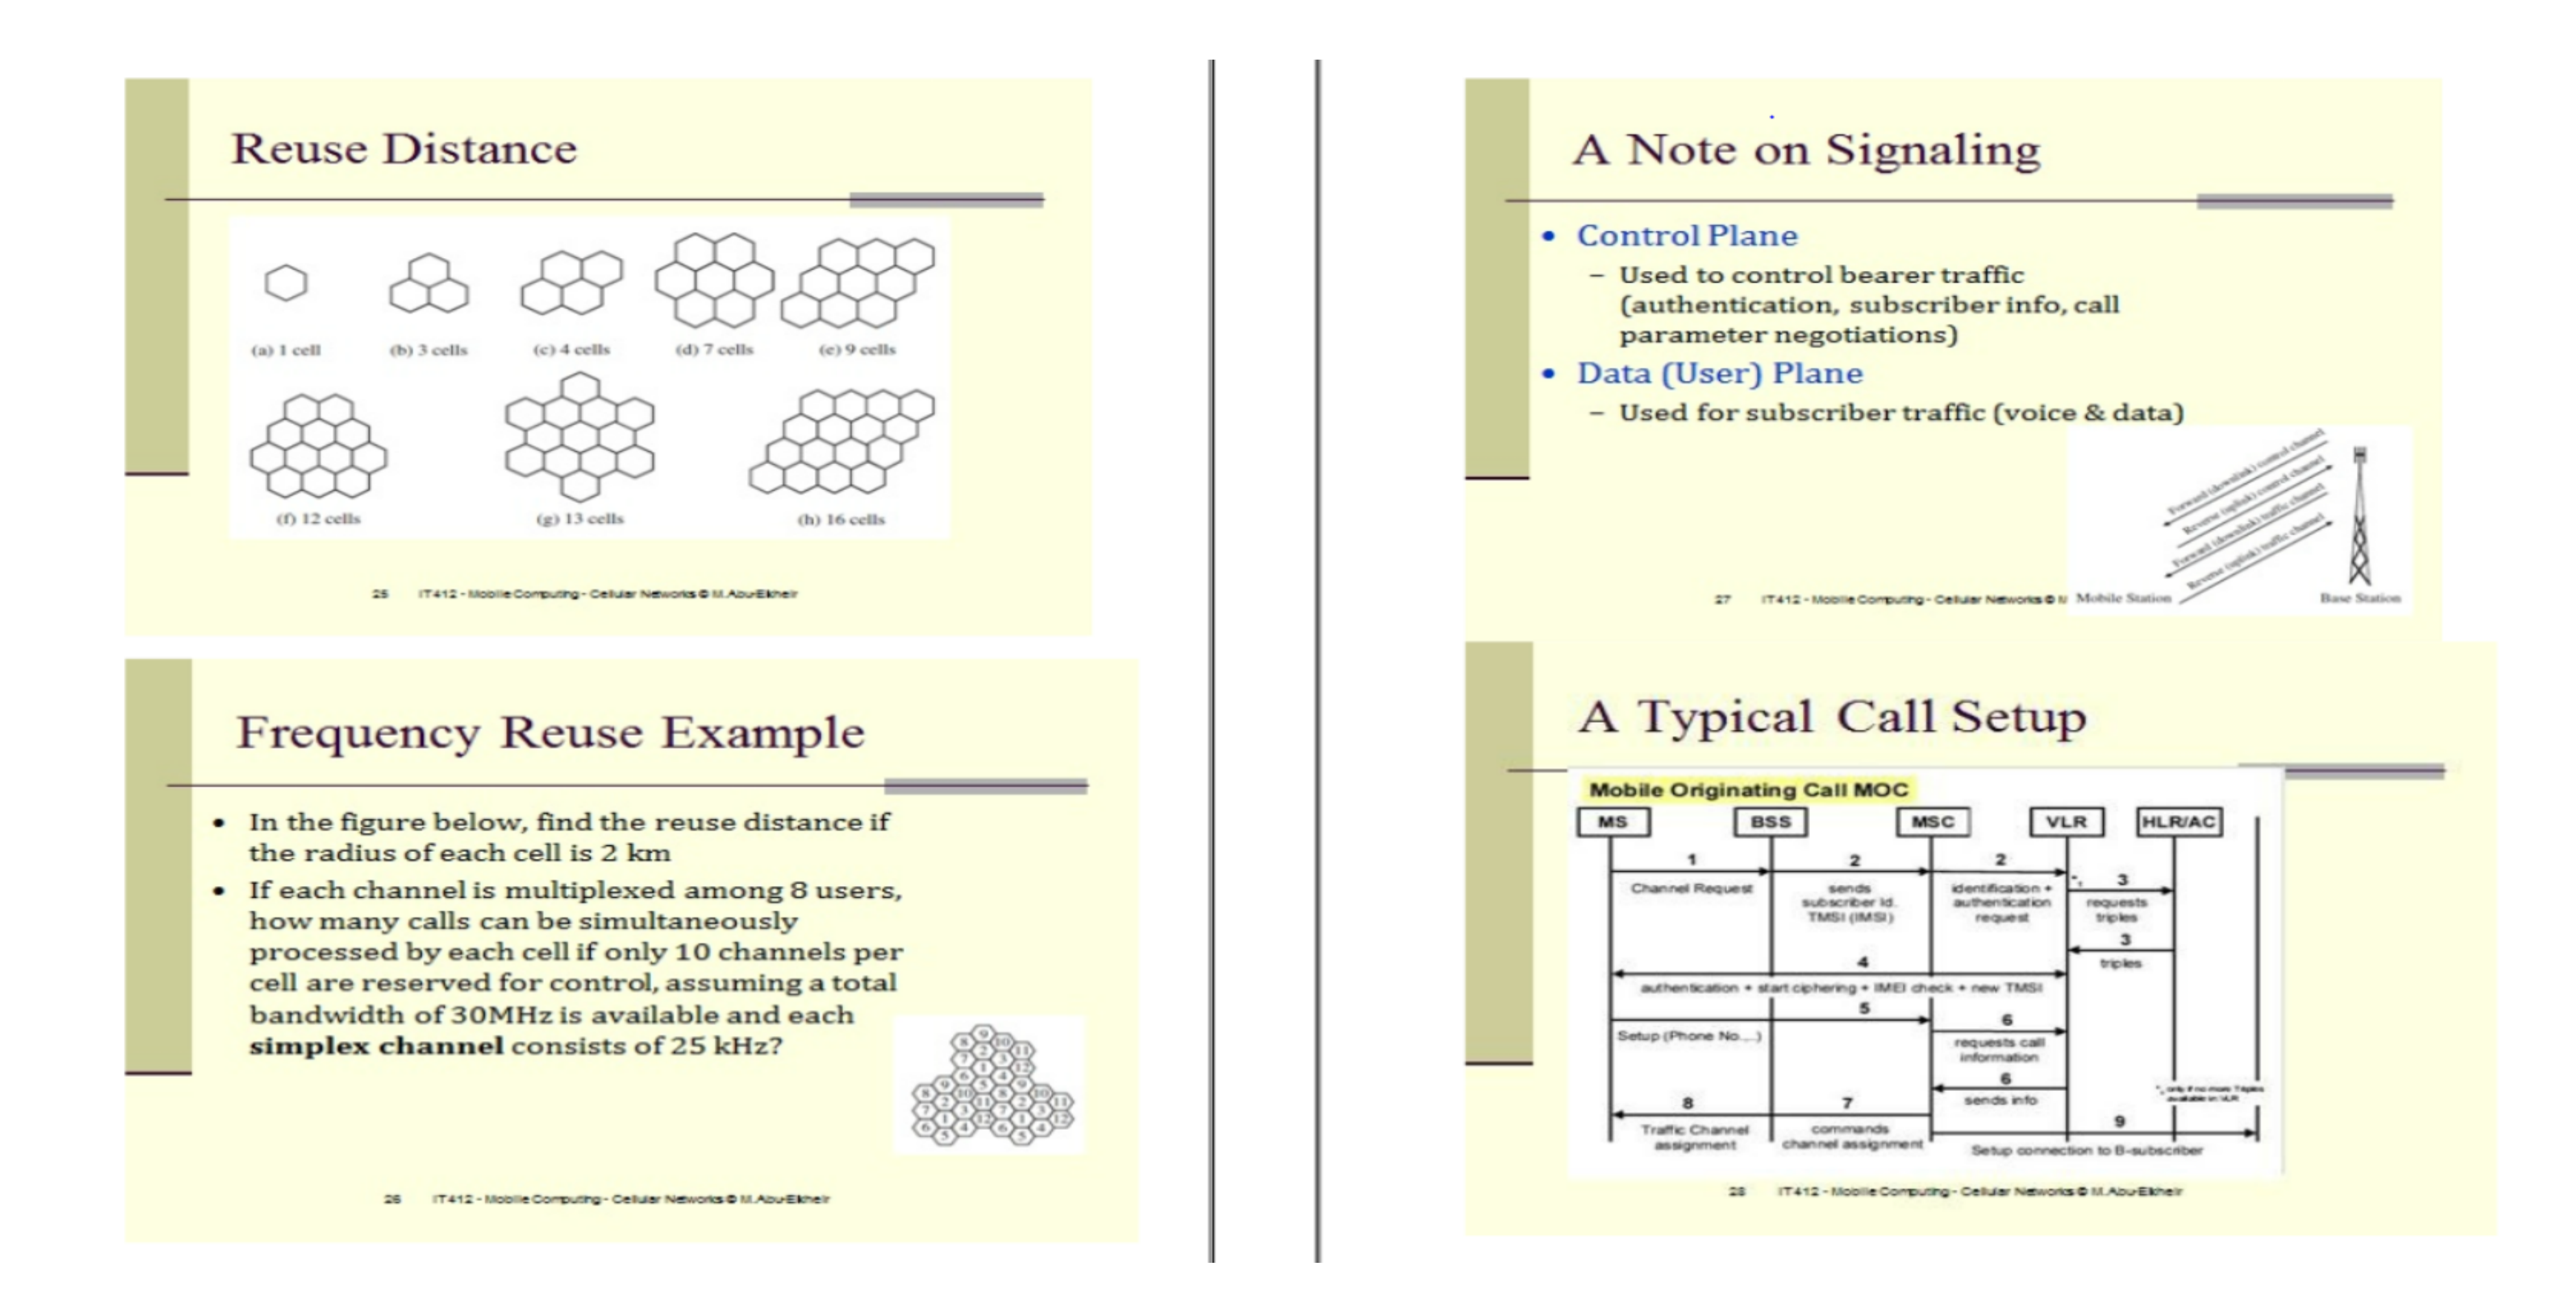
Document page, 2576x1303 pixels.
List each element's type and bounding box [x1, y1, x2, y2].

picture [68, 60, 2519, 1263]
